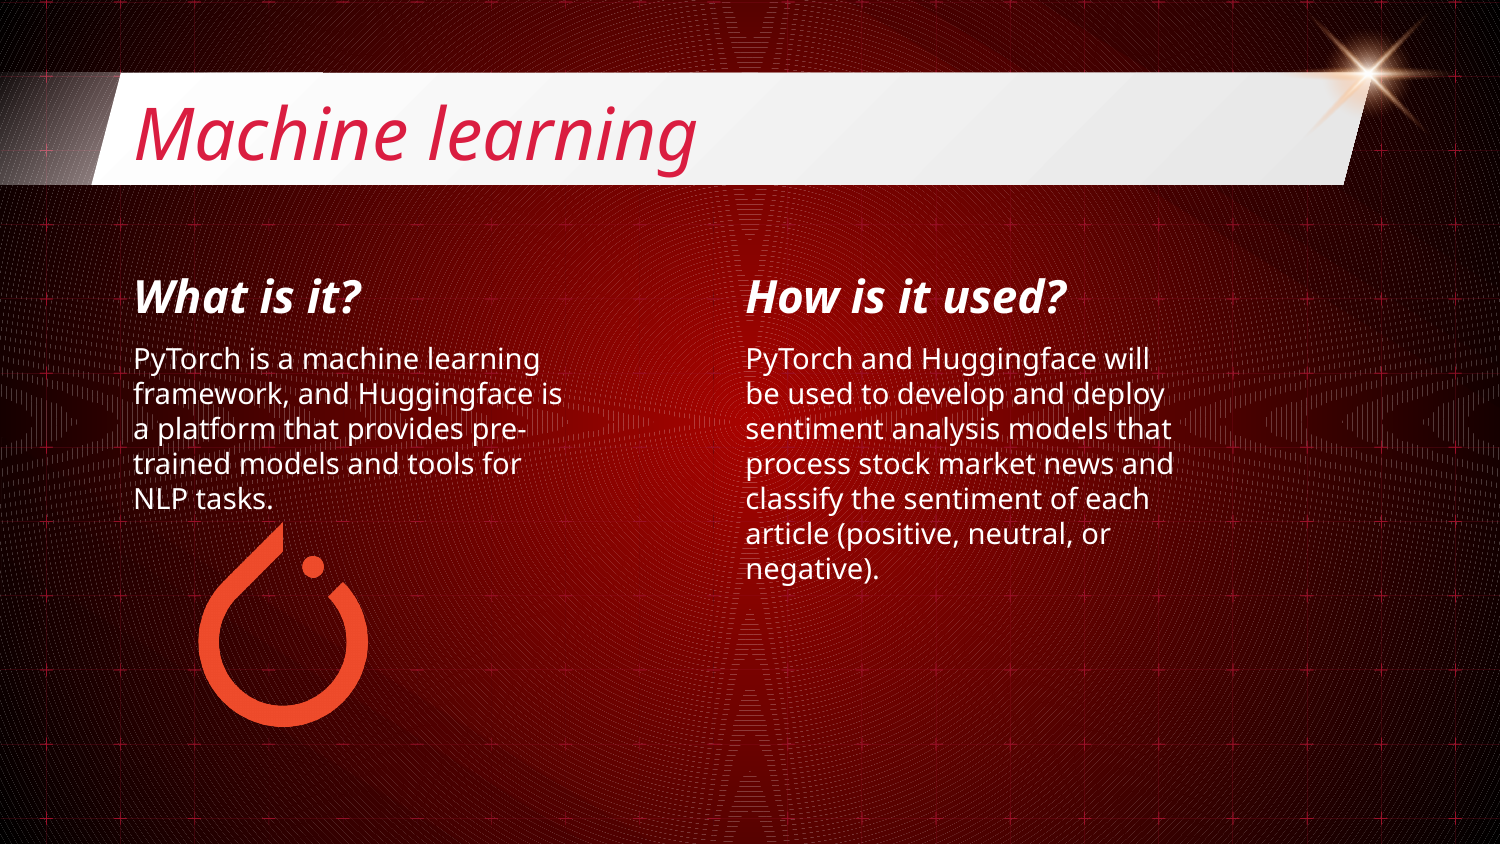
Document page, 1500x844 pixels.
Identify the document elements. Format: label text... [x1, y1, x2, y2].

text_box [0, 72, 1373, 185]
subtitle How is it used? [730, 251, 1201, 325]
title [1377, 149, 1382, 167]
subtitle What is it? [118, 251, 589, 325]
subtitle PyTorch is a machine learning framework, and Huggingface is a platform that provides pre-trained models and tools for NLP tasks. [118, 325, 589, 443]
subtitle PyTorch and Huggingface will be used to develop and deploy sentiment analysis models that process stock market news and classify the sentiment of each article (positive, neutral, or negative). [730, 325, 1201, 443]
picture [0, 0, 1500, 844]
